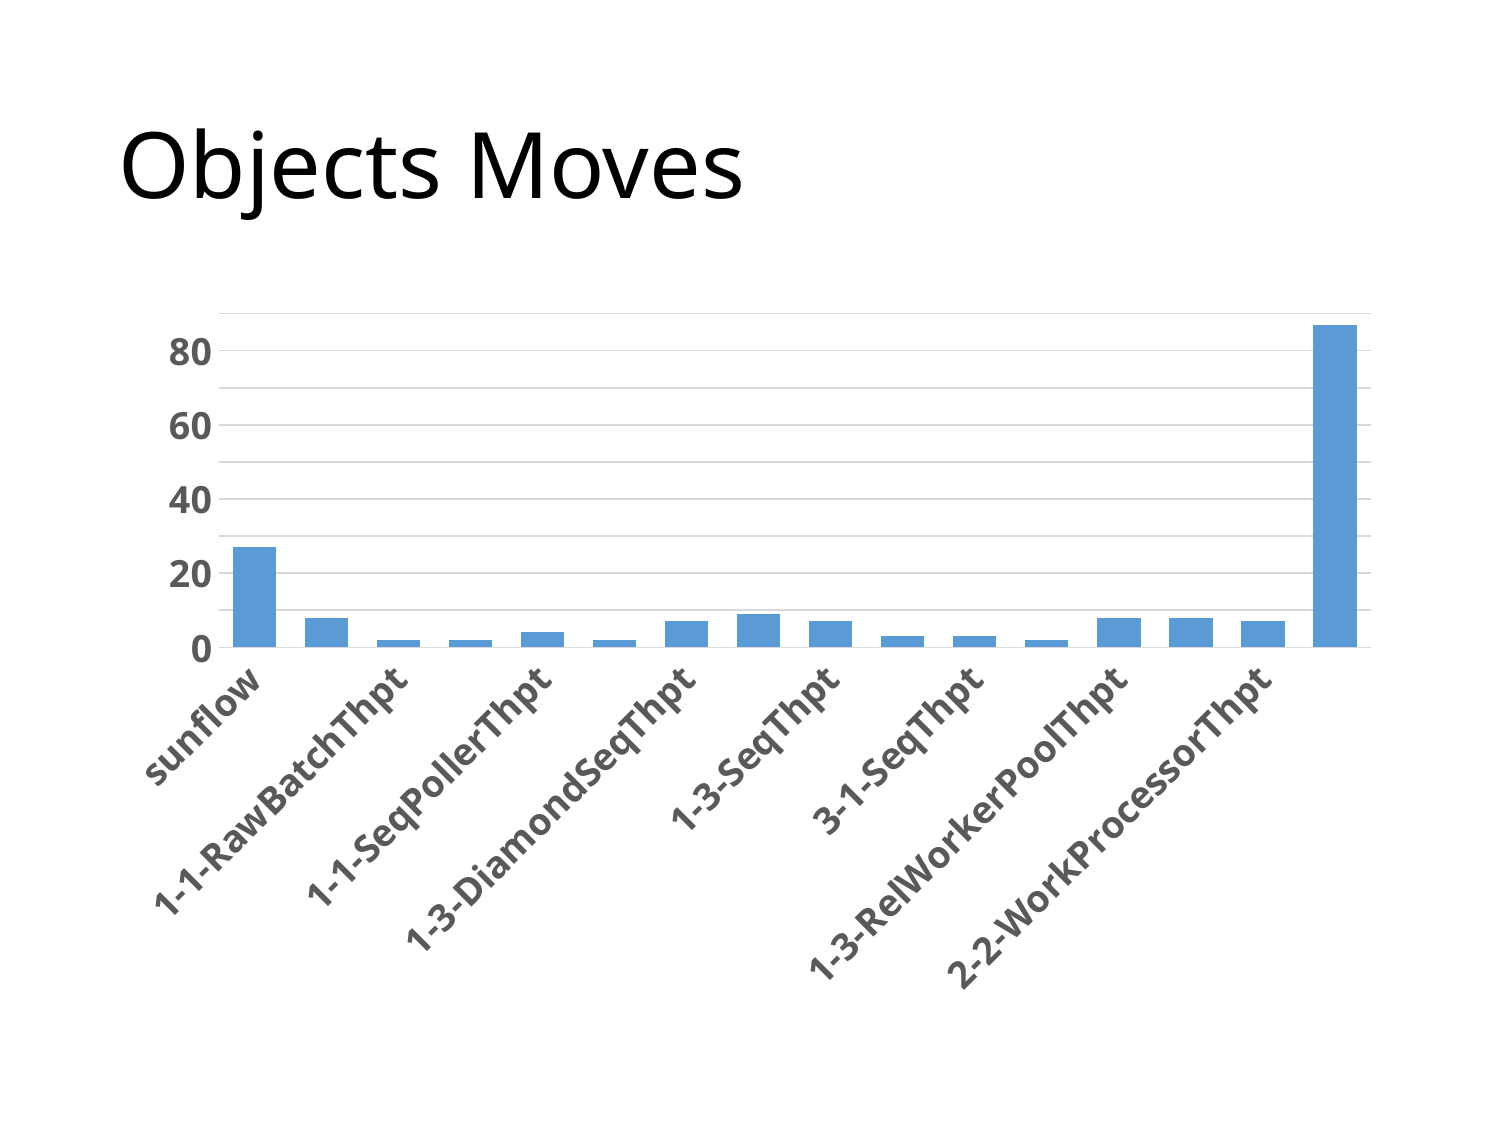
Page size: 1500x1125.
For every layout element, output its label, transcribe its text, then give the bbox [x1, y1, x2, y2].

chart [103, 299, 1397, 1014]
title Objects Moves [103, 59, 1397, 278]
